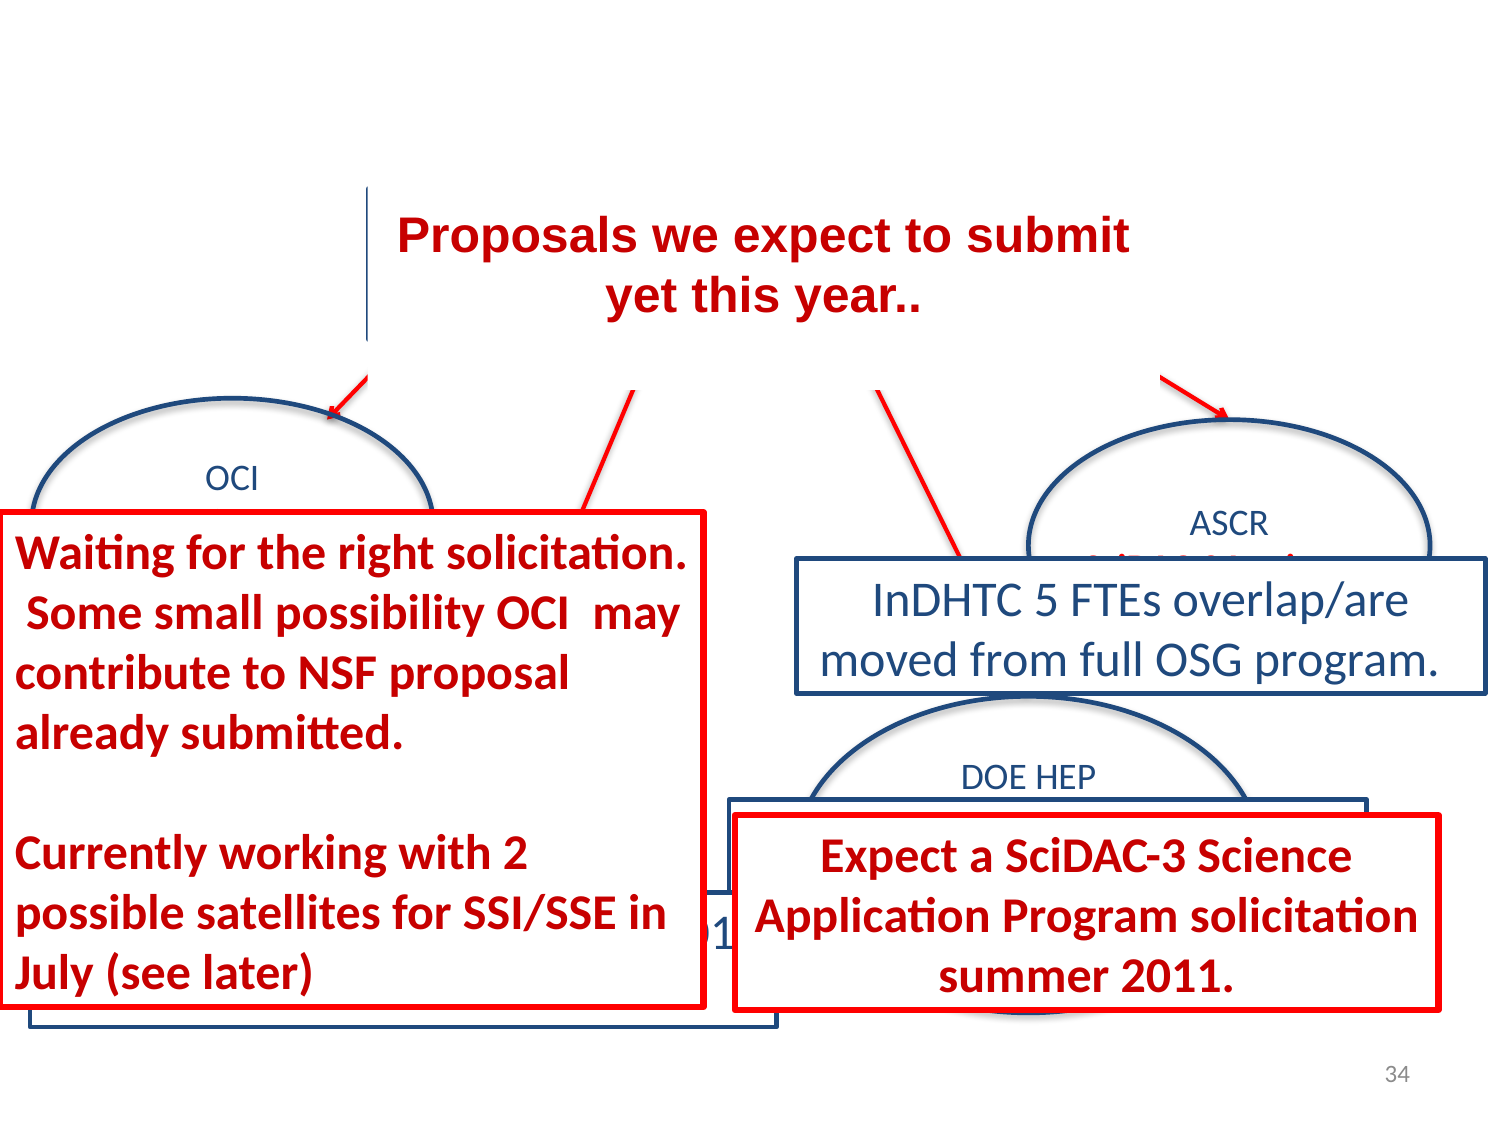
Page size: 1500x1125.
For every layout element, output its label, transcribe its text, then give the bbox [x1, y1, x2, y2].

text_box OCI Campus Infrastructure ? Software Institute? [31, 445, 434, 512]
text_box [1086, 331, 1230, 420]
text_box Waiting for the right solicitation. Some small possibility OCI may contribute to NSF proposal already submitted. Currently working with 2 possible satellites for SSI/SSE in July (see later) [0, 512, 704, 1008]
text_box Proposals we expect to submit yet this year.. [367, 135, 1160, 390]
text_box InDHTC 5 FTEs overlap/are moved from full OSG program. [796, 558, 844, 694]
text_box [74, 397, 390, 445]
text_box InDHTC 5 FTEs overlap/are moved from full OSG program. [1033, 558, 1486, 694]
text_box [978, 1010, 1078, 1014]
text_box [861, 695, 1196, 744]
text_box 1 year extension Mar 2011- Mar 2012. [728, 799, 1367, 892]
slide_number 34 [1074, 1042, 1425, 1103]
text_box Expect a SciDAC-3 Science Application Program solicitation summer 2011. [734, 815, 1439, 1010]
text_box [1033, 418, 1431, 558]
text_box submitted 40% Budget to NSF 2012 thru 2016. [30, 892, 777, 1028]
text_box DOE HEP SciDAC-3 Science Application Project? LHC operations? [799, 744, 1258, 799]
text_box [326, 340, 404, 420]
text_box ASCR SciDAC-3 Institutes [1069, 490, 1390, 558]
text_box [849, 333, 1029, 697]
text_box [465, 334, 657, 788]
